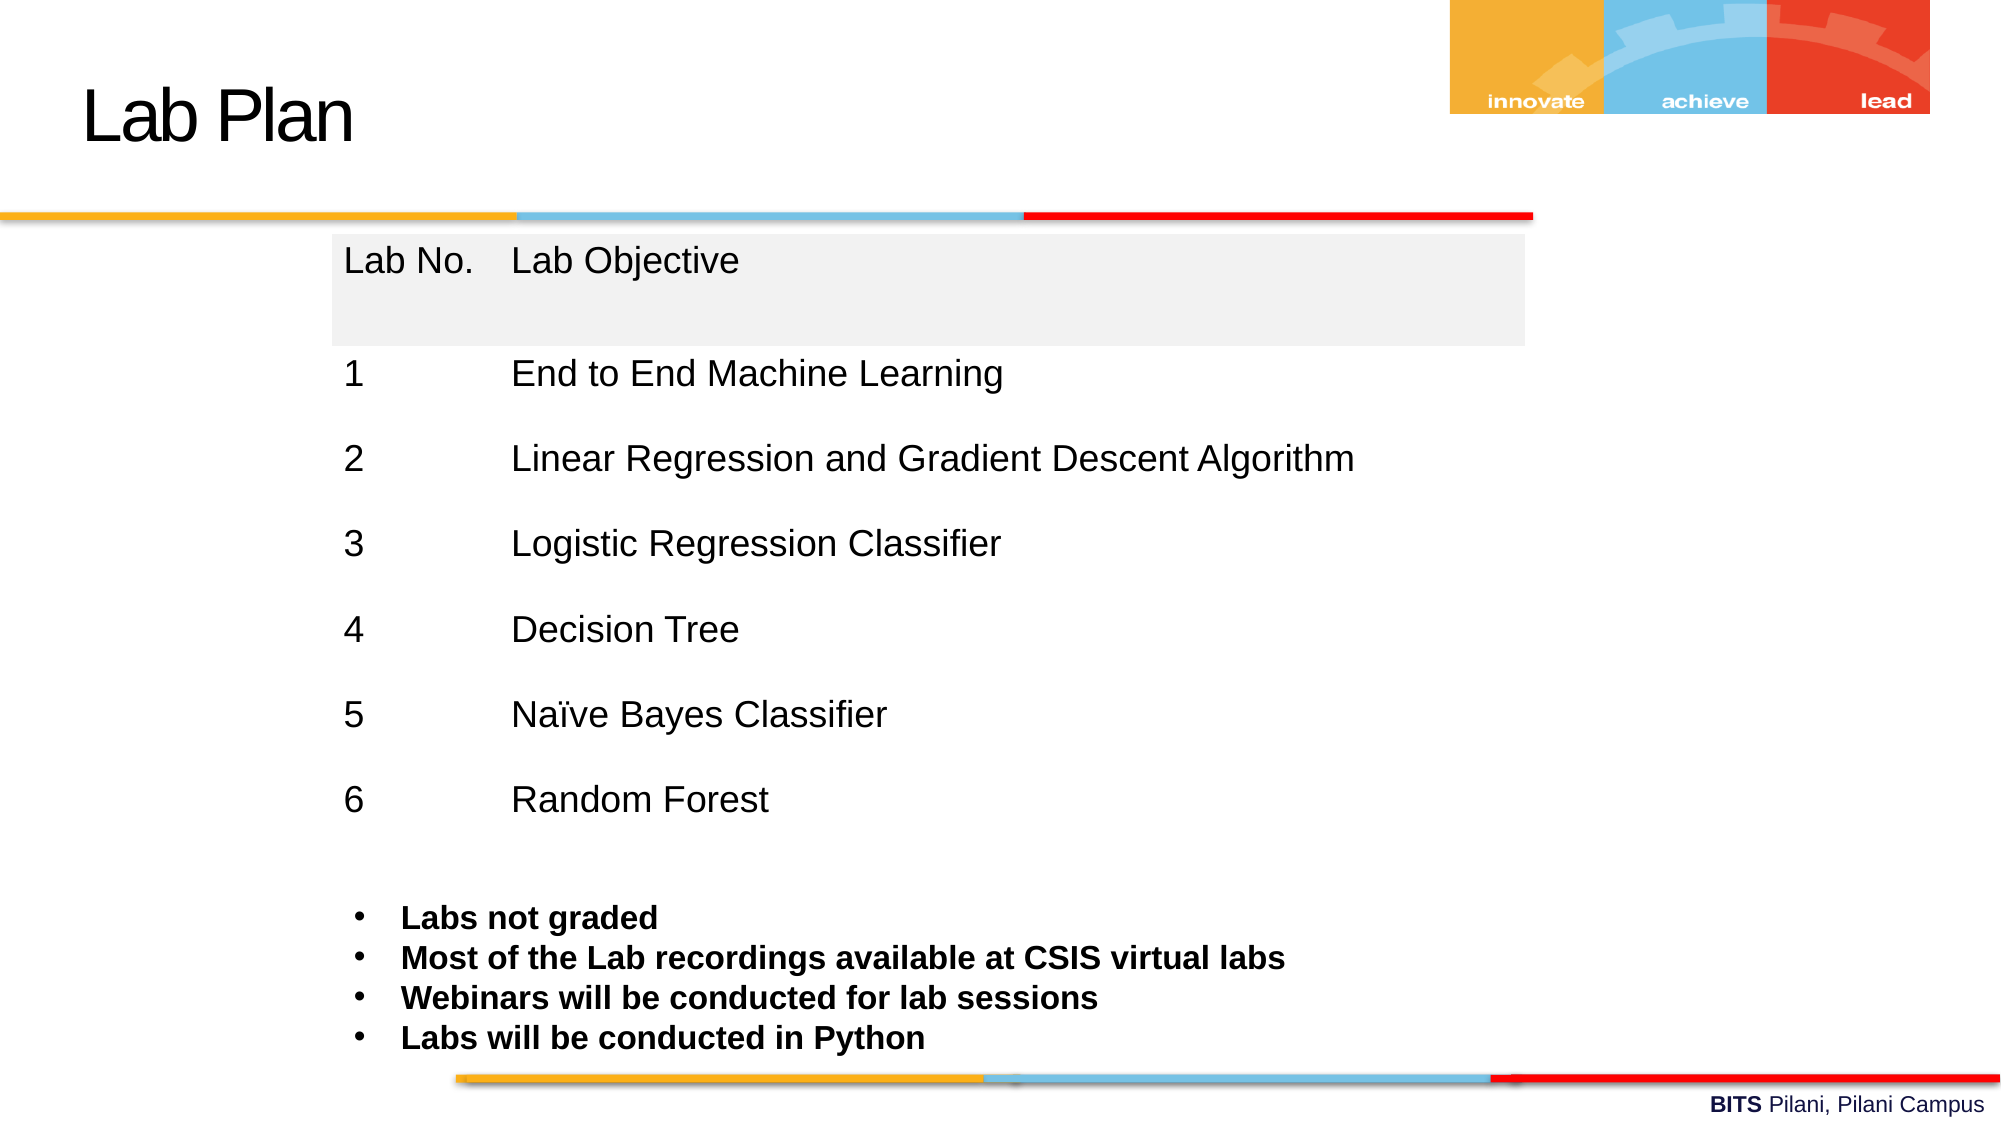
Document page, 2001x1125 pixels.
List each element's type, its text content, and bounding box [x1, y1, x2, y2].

table_cell 2 [332, 431, 500, 517]
table_cell Random Forest [500, 772, 1525, 857]
table_cell End to End Machine Learning [500, 346, 1525, 431]
table_cell 4 [332, 602, 500, 687]
picture [1449, 0, 1930, 114]
table_cell 6 [332, 772, 500, 857]
table_header Lab Objective [500, 234, 1525, 346]
table_cell Decision Tree [500, 602, 1525, 687]
table_cell 5 [332, 687, 500, 772]
table_cell 3 [332, 517, 500, 602]
list Lab Plan [66, 24, 1451, 213]
table_header Lab No. [332, 234, 500, 346]
text_box Labs not graded Most of the Lab recordings available at CSIS virtual labs Webinars will be conducted for lab sessions Labs will be conducted in Python [338, 888, 1727, 1064]
table_cell Naïve Bayes Classifier [500, 687, 1525, 772]
table_cell 1 [332, 346, 500, 431]
table_cell Linear Regression and Gradient Descent Algorithm [500, 431, 1525, 517]
table_cell Logistic Regression Classifier [500, 517, 1525, 602]
